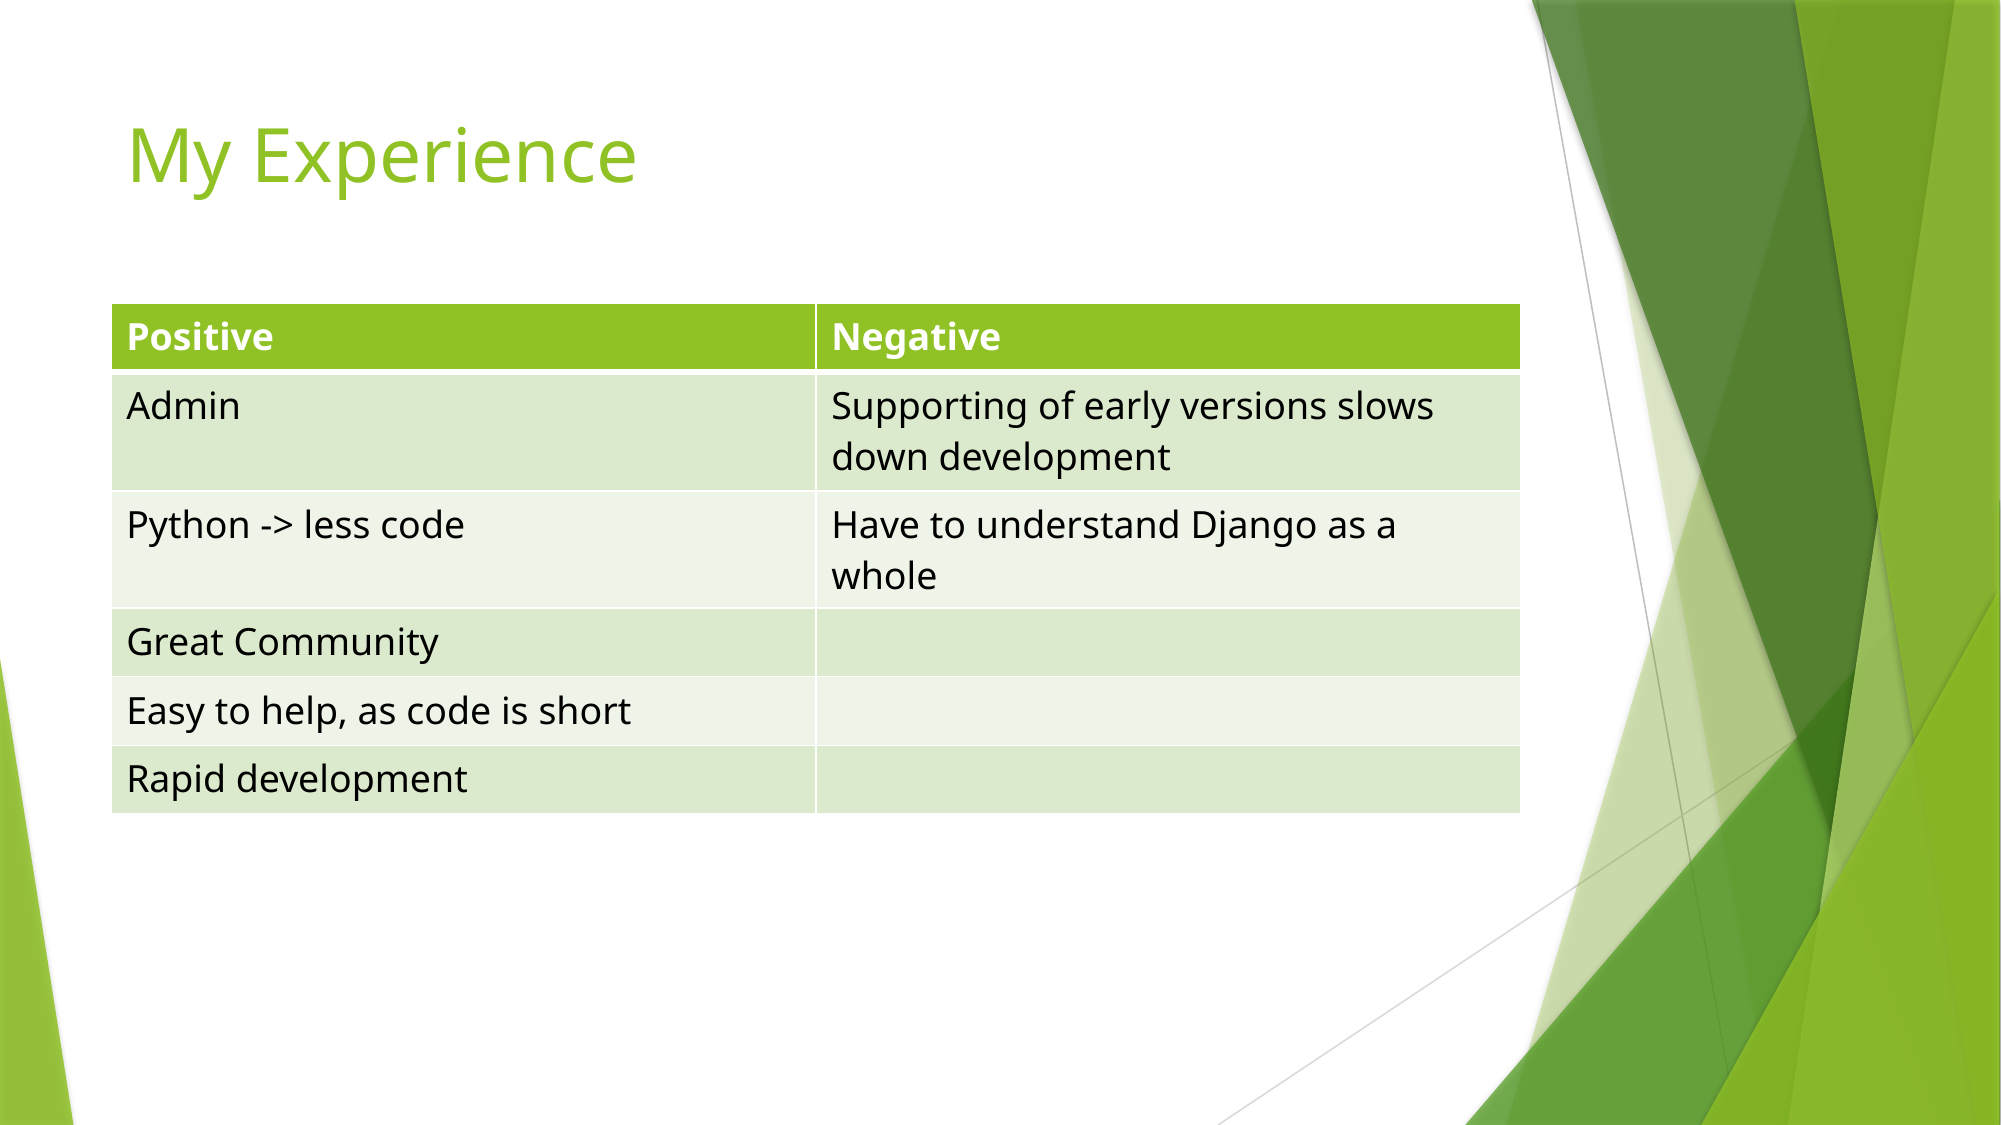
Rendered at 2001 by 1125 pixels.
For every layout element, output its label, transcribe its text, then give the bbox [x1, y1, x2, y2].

table_header Positive [112, 304, 815, 369]
table_cell Have to understand Django as a whole [817, 492, 1520, 607]
table_cell Python -> less code [112, 492, 815, 607]
table_cell Easy to help, as code is short [112, 677, 815, 745]
table_cell [817, 677, 1520, 745]
table_cell [817, 609, 1520, 676]
table_cell [817, 746, 1520, 813]
table_cell Rapid development [112, 746, 815, 813]
table_cell Admin [112, 375, 815, 490]
table_cell Great Community [112, 609, 815, 676]
table_header Negative [817, 304, 1520, 369]
title My Experience [111, 99, 1522, 302]
table_cell Supporting of early versions slows down development [817, 375, 1520, 490]
